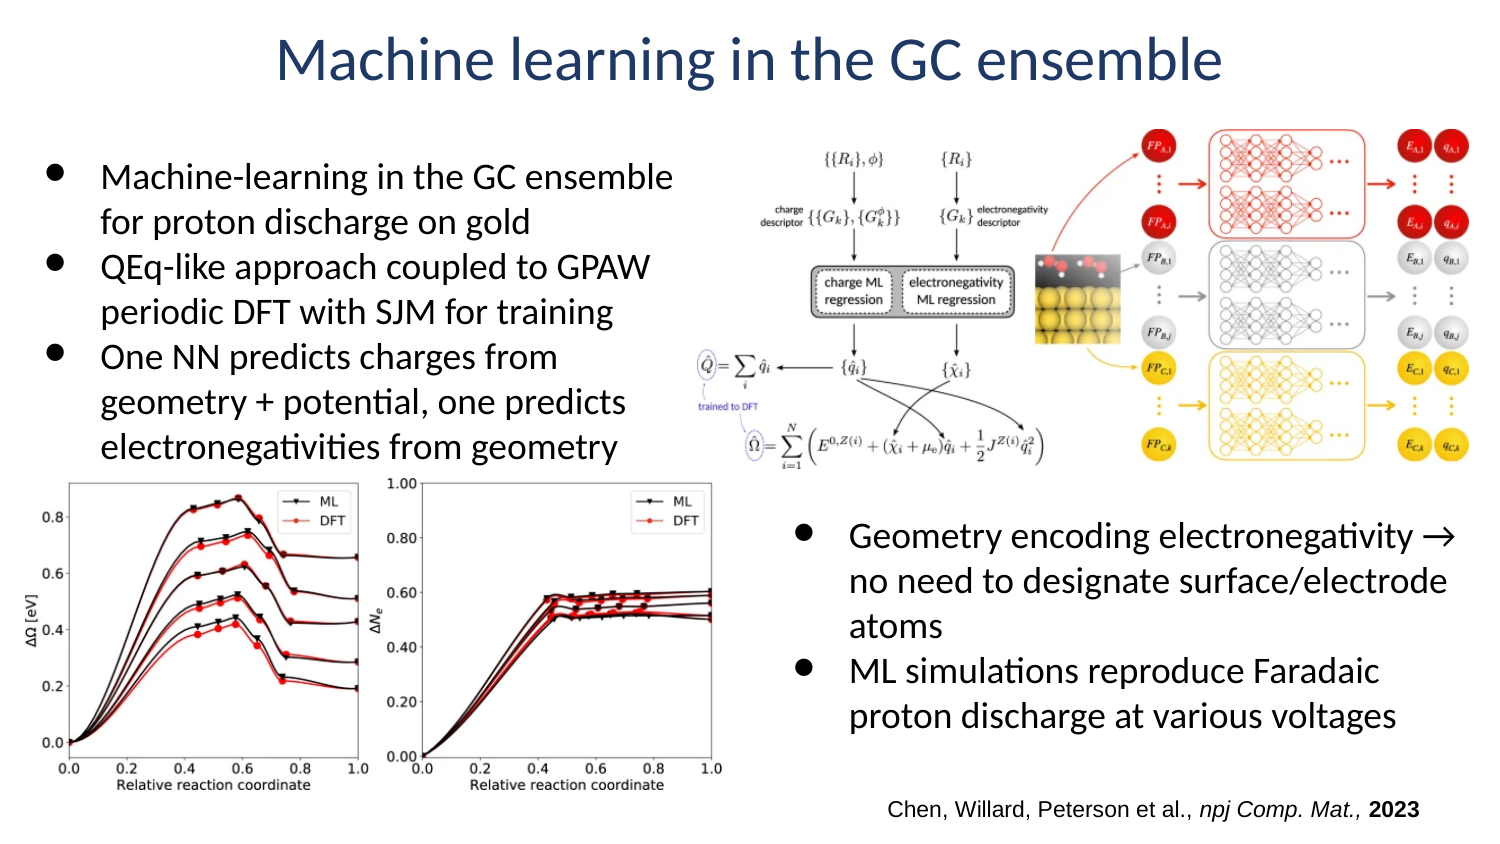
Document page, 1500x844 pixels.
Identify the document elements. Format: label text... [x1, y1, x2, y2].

text_box Machine-learning in the GC ensemble for proton discharge on gold QEq-like approach coupled to GPAW periodic DFT with SJM for training One NN predicts charges from geometry + potential, one predicts electronegativities from geometry [14, 146, 692, 518]
title Machine learning in the GC ensemble [65, 17, 1435, 104]
picture [24, 478, 722, 790]
picture [696, 129, 1469, 470]
text_box Chen, Willard, Peterson et al., npj Comp. Mat., 2023 [872, 780, 1492, 836]
text_box Geometry encoding electronegativity → no need to designate surface/electrode atoms ML simulations reproduce Faradaic proton discharge at various voltages [762, 505, 1482, 742]
